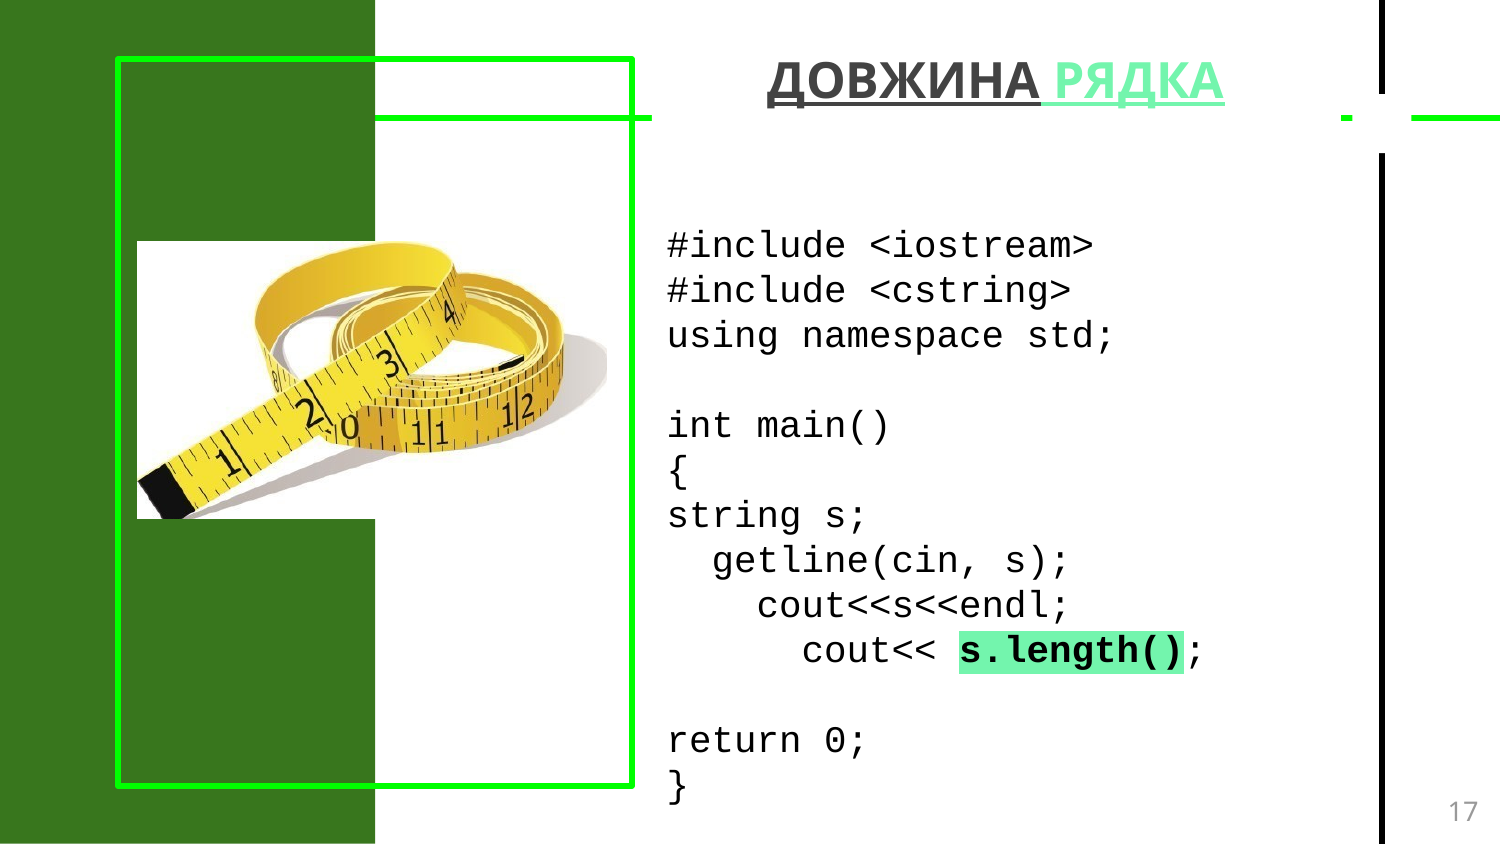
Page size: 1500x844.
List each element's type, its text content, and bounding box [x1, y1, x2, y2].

slide_number ‹#› [1403, 779, 1494, 844]
title ДОВЖИНА РЯДКА [651, 0, 1341, 124]
picture [136, 241, 607, 519]
text_box #include <iostream> #include <cstring> using namespace std; int main() { string s; getline(cin, s); cout<<s<<endl; cout<< s.length(); return 0; } [651, 205, 1421, 698]
